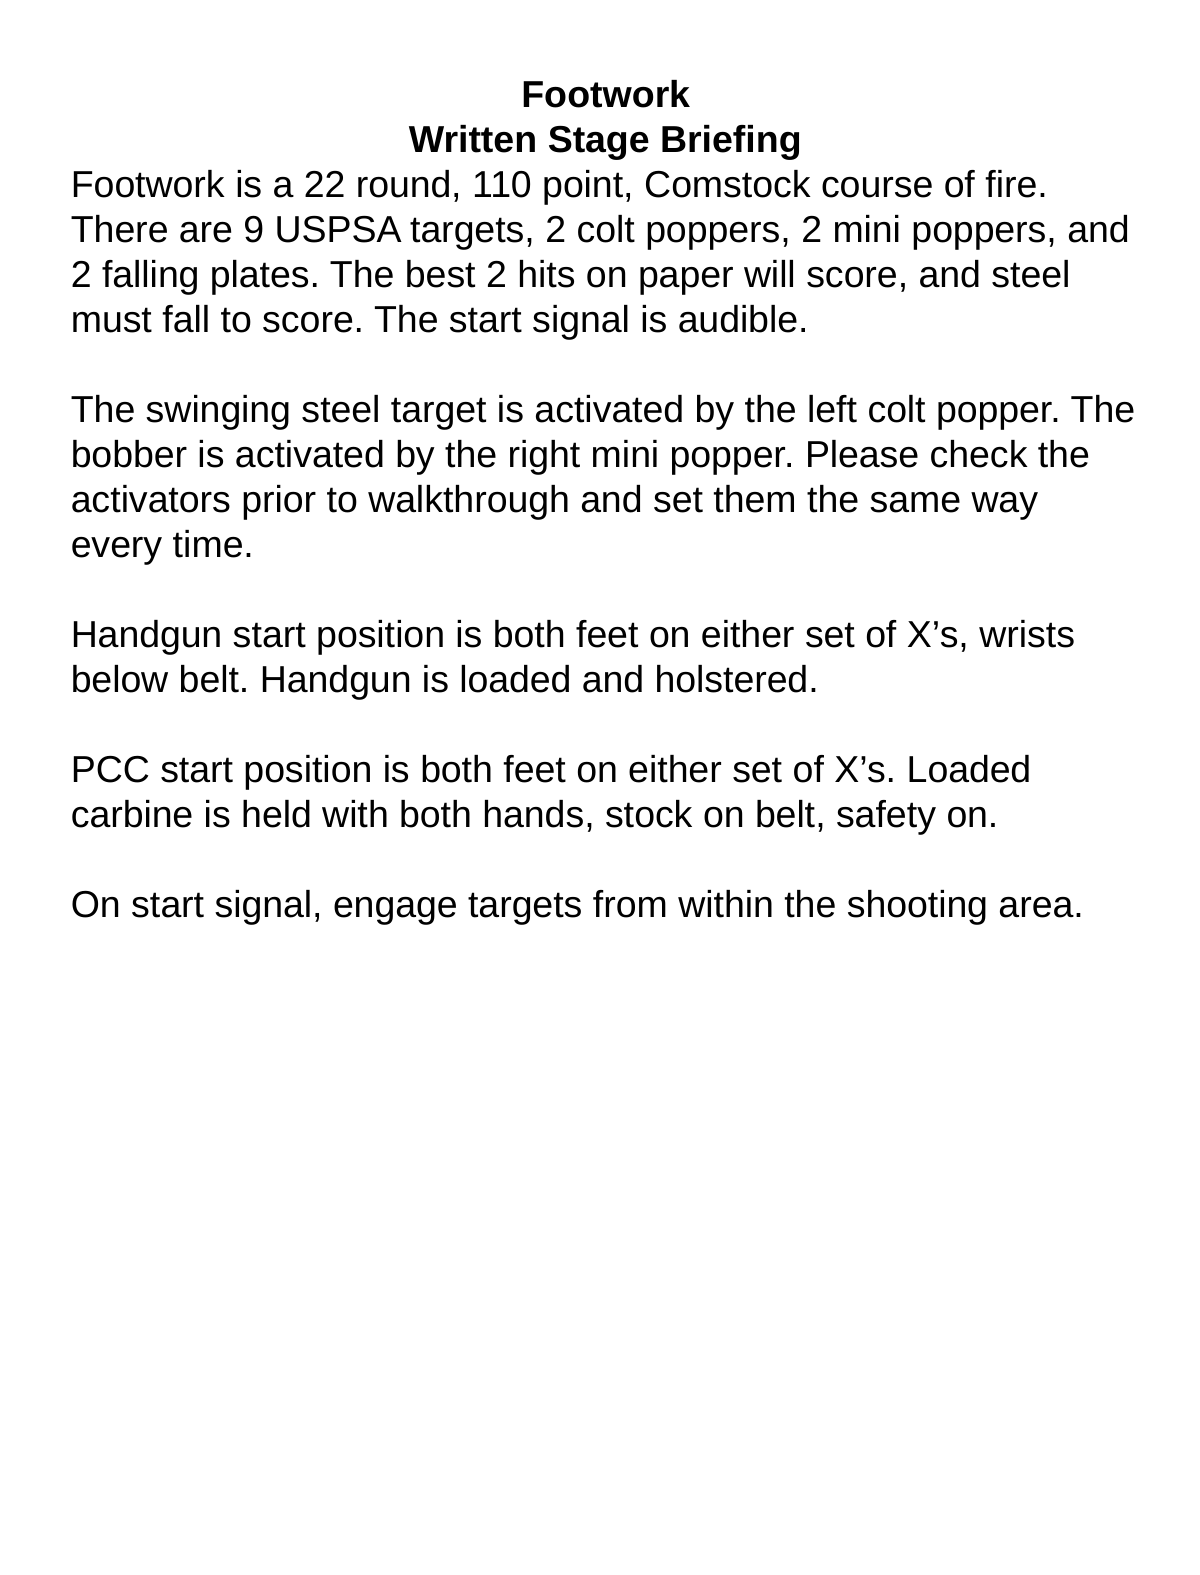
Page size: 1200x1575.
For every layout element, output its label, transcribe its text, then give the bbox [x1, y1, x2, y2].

text_box Footwork Written Stage Briefing Footwork is a 22 round, 110 point, Comstock course of fire. There are 9 USPSA targets, 2 colt poppers, 2 mini poppers, and 2 falling plates. The best 2 hits on paper will score, and steel must fall to score. The start signal is audible. The swinging steel target is activated by the left colt popper. The bobber is activated by the right mini popper. Please check the activators prior to walkthrough and set them the same way every time. Handgun start position is both feet on either set of X’s, wrists below belt. Handgun is loaded and holstered. PCC start position is both feet on either set of X’s. Loaded carbine is held with both hands, stock on belt, safety on. On start signal, engage targets from within the shooting area. [56, 63, 1156, 933]
